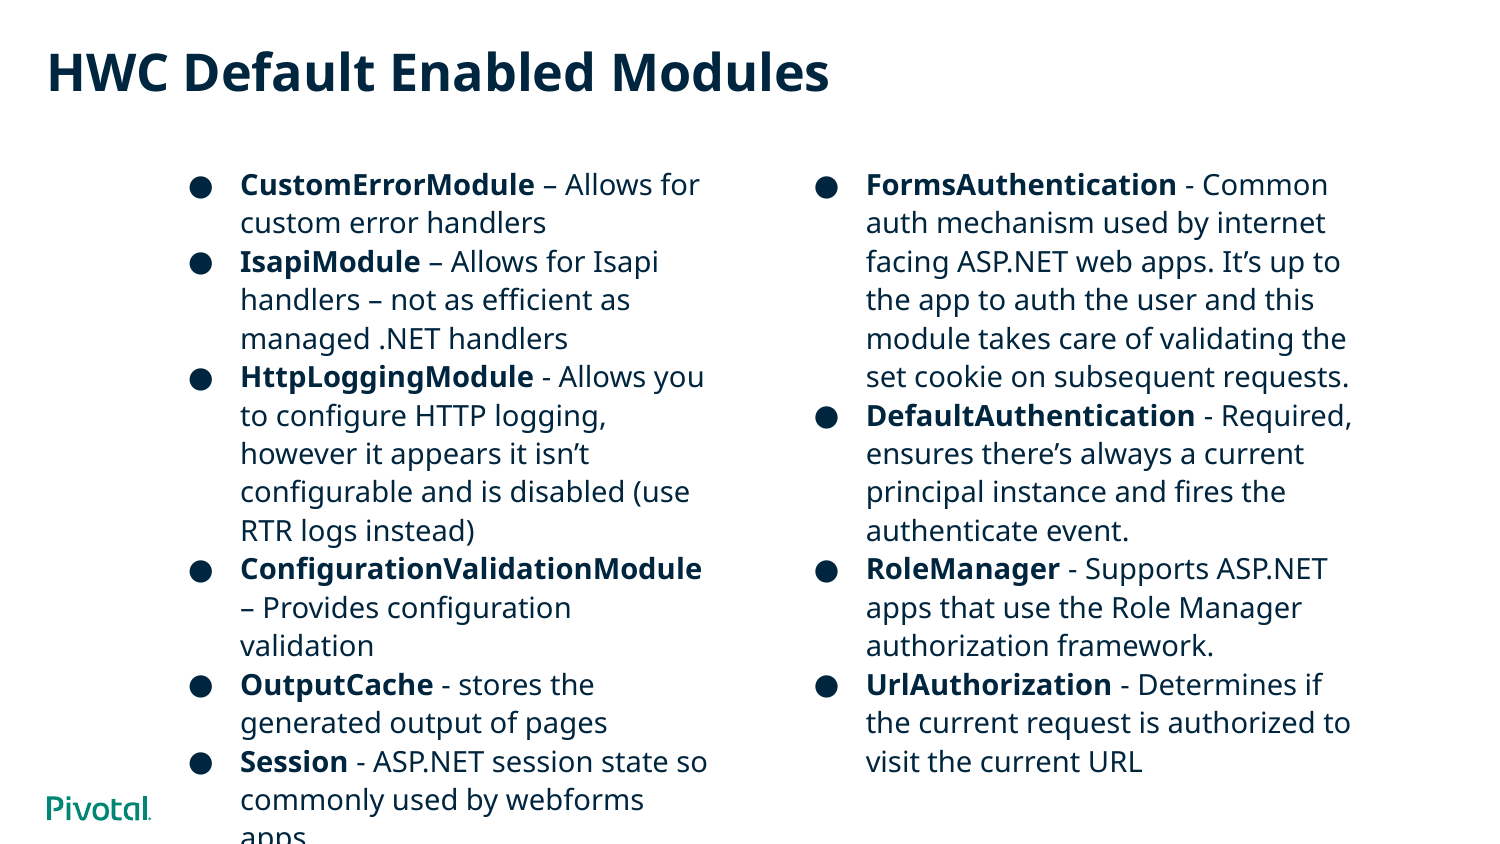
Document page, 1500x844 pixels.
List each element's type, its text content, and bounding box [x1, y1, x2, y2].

title HWC Default Enabled Modules [31, 24, 1453, 90]
list CustomErrorModule – Allows for custom error handlers IsapiModule – Allows for Isapi handlers – not as efficient as managed .NET handlers HttpLoggingModule - Allows you to configure HTTP logging, however it appears it isn’t configurable and is disabled (use RTR logs instead) ConfigurationValidationModule – Provides configuration validation OutputCache - stores the generated output of pages Session - ASP.NET session state so commonly used by webforms apps [150, 147, 725, 767]
text_box FormsAuthentication - Common auth mechanism used by internet facing ASP.NET web apps. It’s up to the app to auth the user and this module takes care of validating the set cookie on subsequent requests. DefaultAuthentication - Required, ensures there’s always a current principal instance and fires the authenticate event. RoleManager - Supports ASP.NET apps that use the Role Manager authorization framework. UrlAuthorization - Determines if the current request is authorized to visit the current URL [775, 147, 1387, 767]
